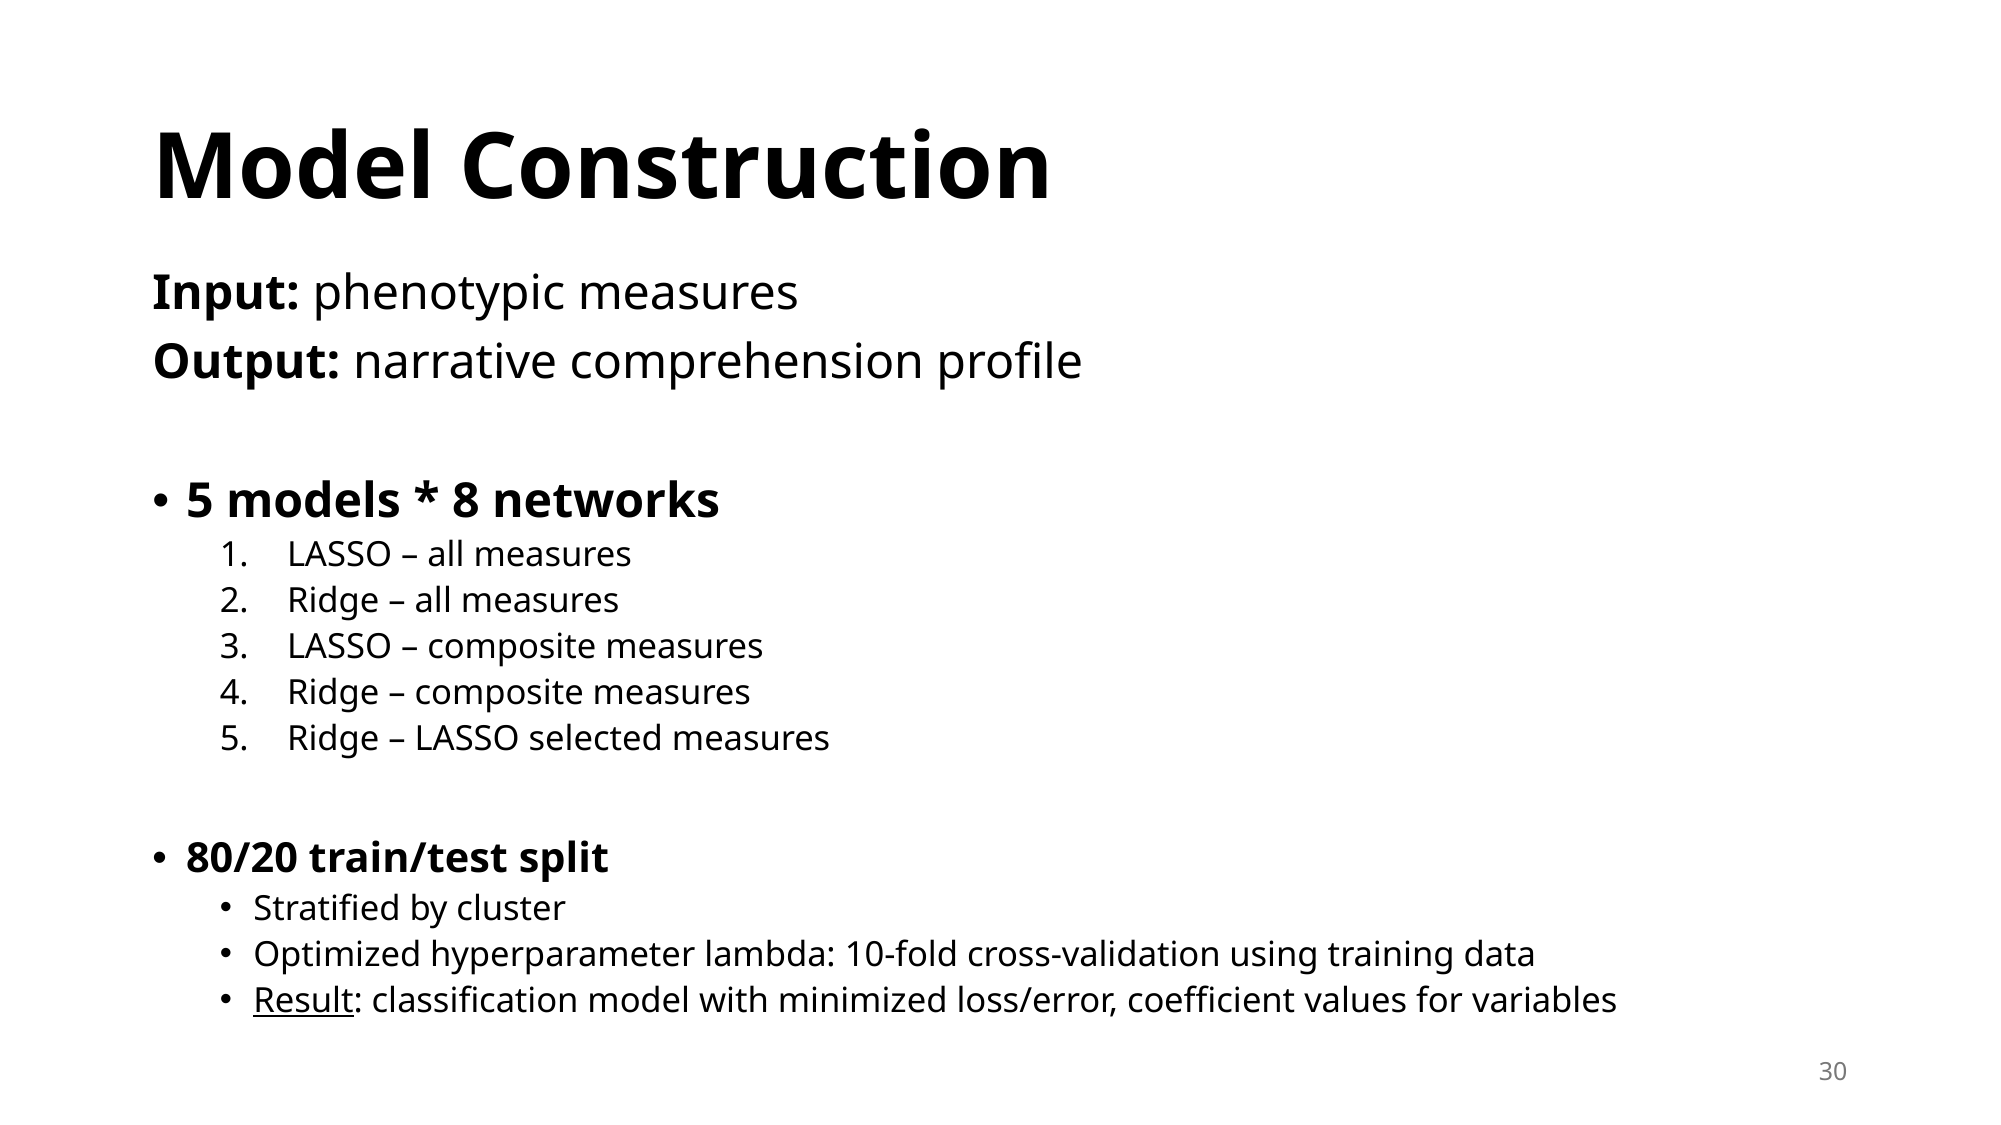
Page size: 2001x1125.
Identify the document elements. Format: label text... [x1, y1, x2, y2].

slide_number 30 [1412, 1042, 1863, 1103]
title Model Construction [137, 59, 1863, 260]
list Input: phenotypic measures Output: narrative comprehension profile 5 models * 8 networks LASSO – all measures Ridge – all measures LASSO – composite measures Ridge – composite measures Ridge – LASSO selected measures 80/20 train/test split Stratified by cluster Optimized hyperparameter lambda: 10-fold cross-validation using training data Result: classification model with minimized loss/error, coefficient values for variables [137, 260, 1863, 1029]
